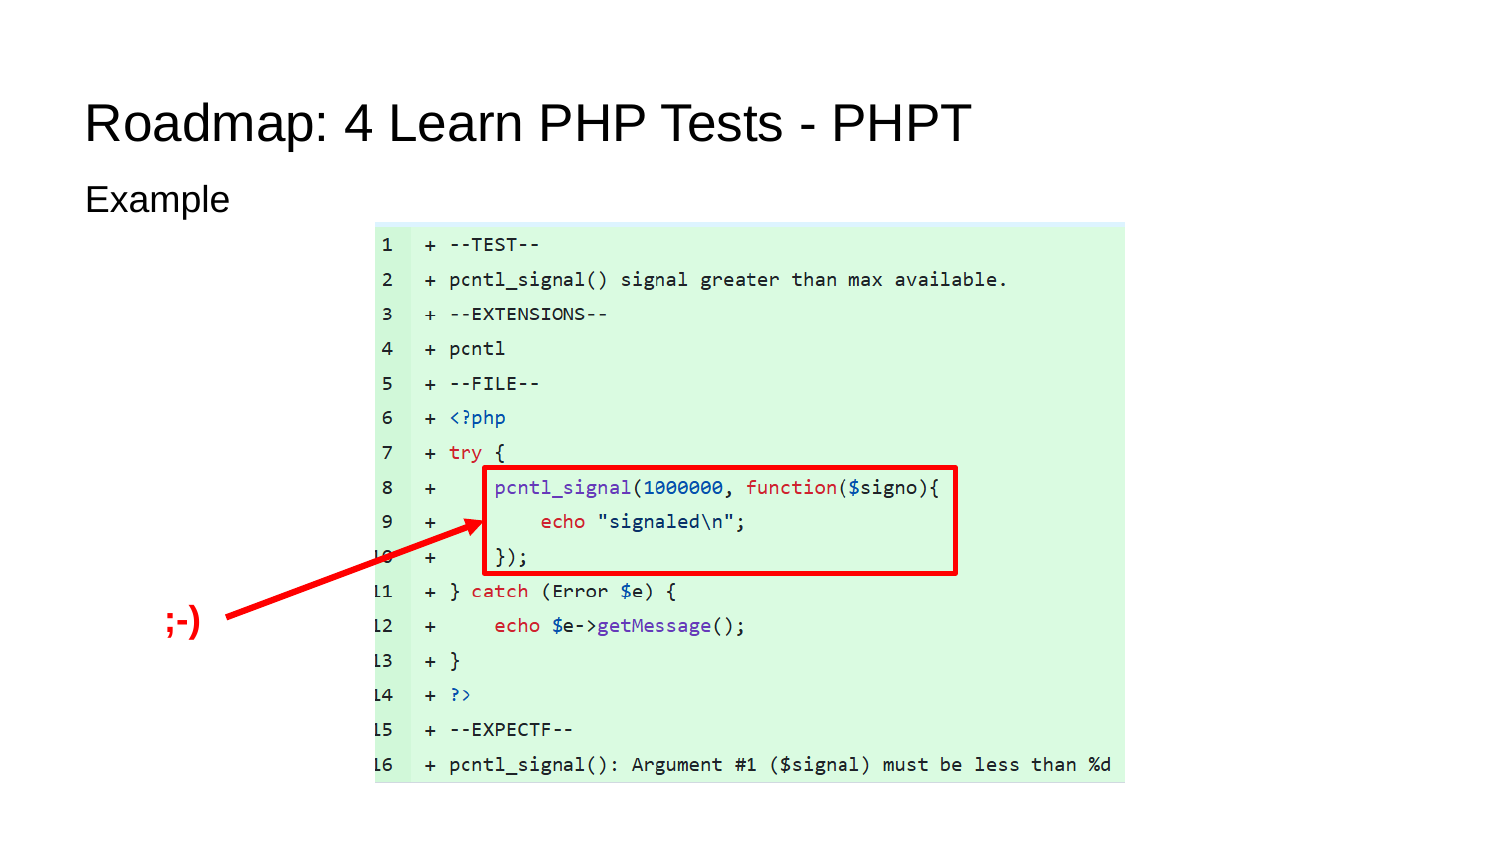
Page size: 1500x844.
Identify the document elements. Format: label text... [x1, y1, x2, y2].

picture [375, 221, 1125, 784]
text_box ;-) [148, 579, 227, 655]
title Example [69, 160, 1468, 233]
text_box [225, 520, 485, 618]
title Roadmap: 4 Learn PHP Tests - PHPT [69, 72, 1468, 160]
